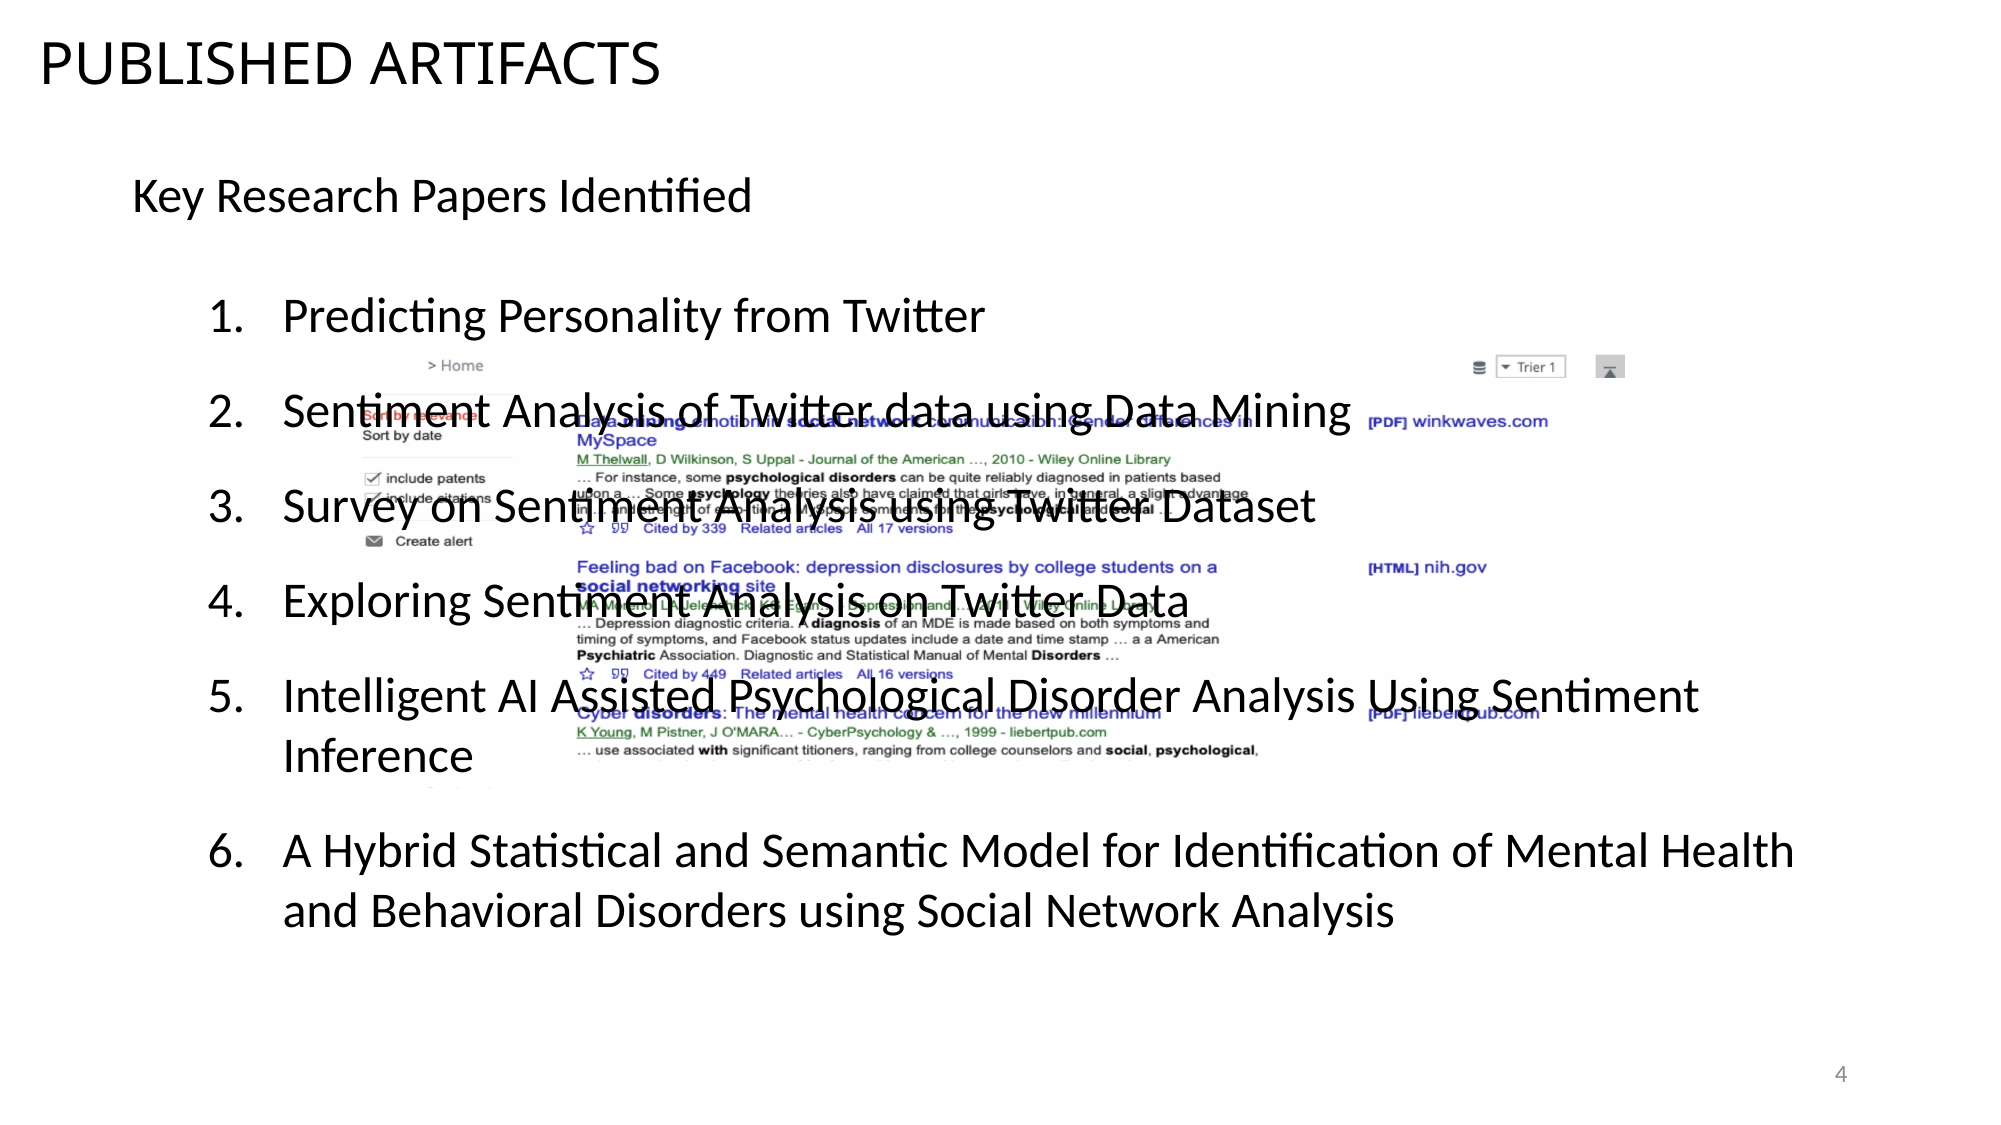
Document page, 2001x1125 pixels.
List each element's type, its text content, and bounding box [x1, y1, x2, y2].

title PUBLISHED ARTIFACTS [23, 30, 1457, 102]
slide_number 4 [1412, 1042, 1863, 1103]
picture [281, 337, 1651, 788]
text_box Key Research Papers Identified Predicting Personality from Twitter Sentiment Analysis of Twitter data using Data Mining Survey on Sentiment Analysis using Twitter Dataset Exploring Sentiment Analysis on Twitter Data Intelligent AI Assisted Psychological Disorder Analysis Using Sentiment Inference A Hybrid Statistical and Semantic Model for Identification of Mental Health and Behavioral Disorders using Social Network Analysis [117, 155, 1815, 991]
